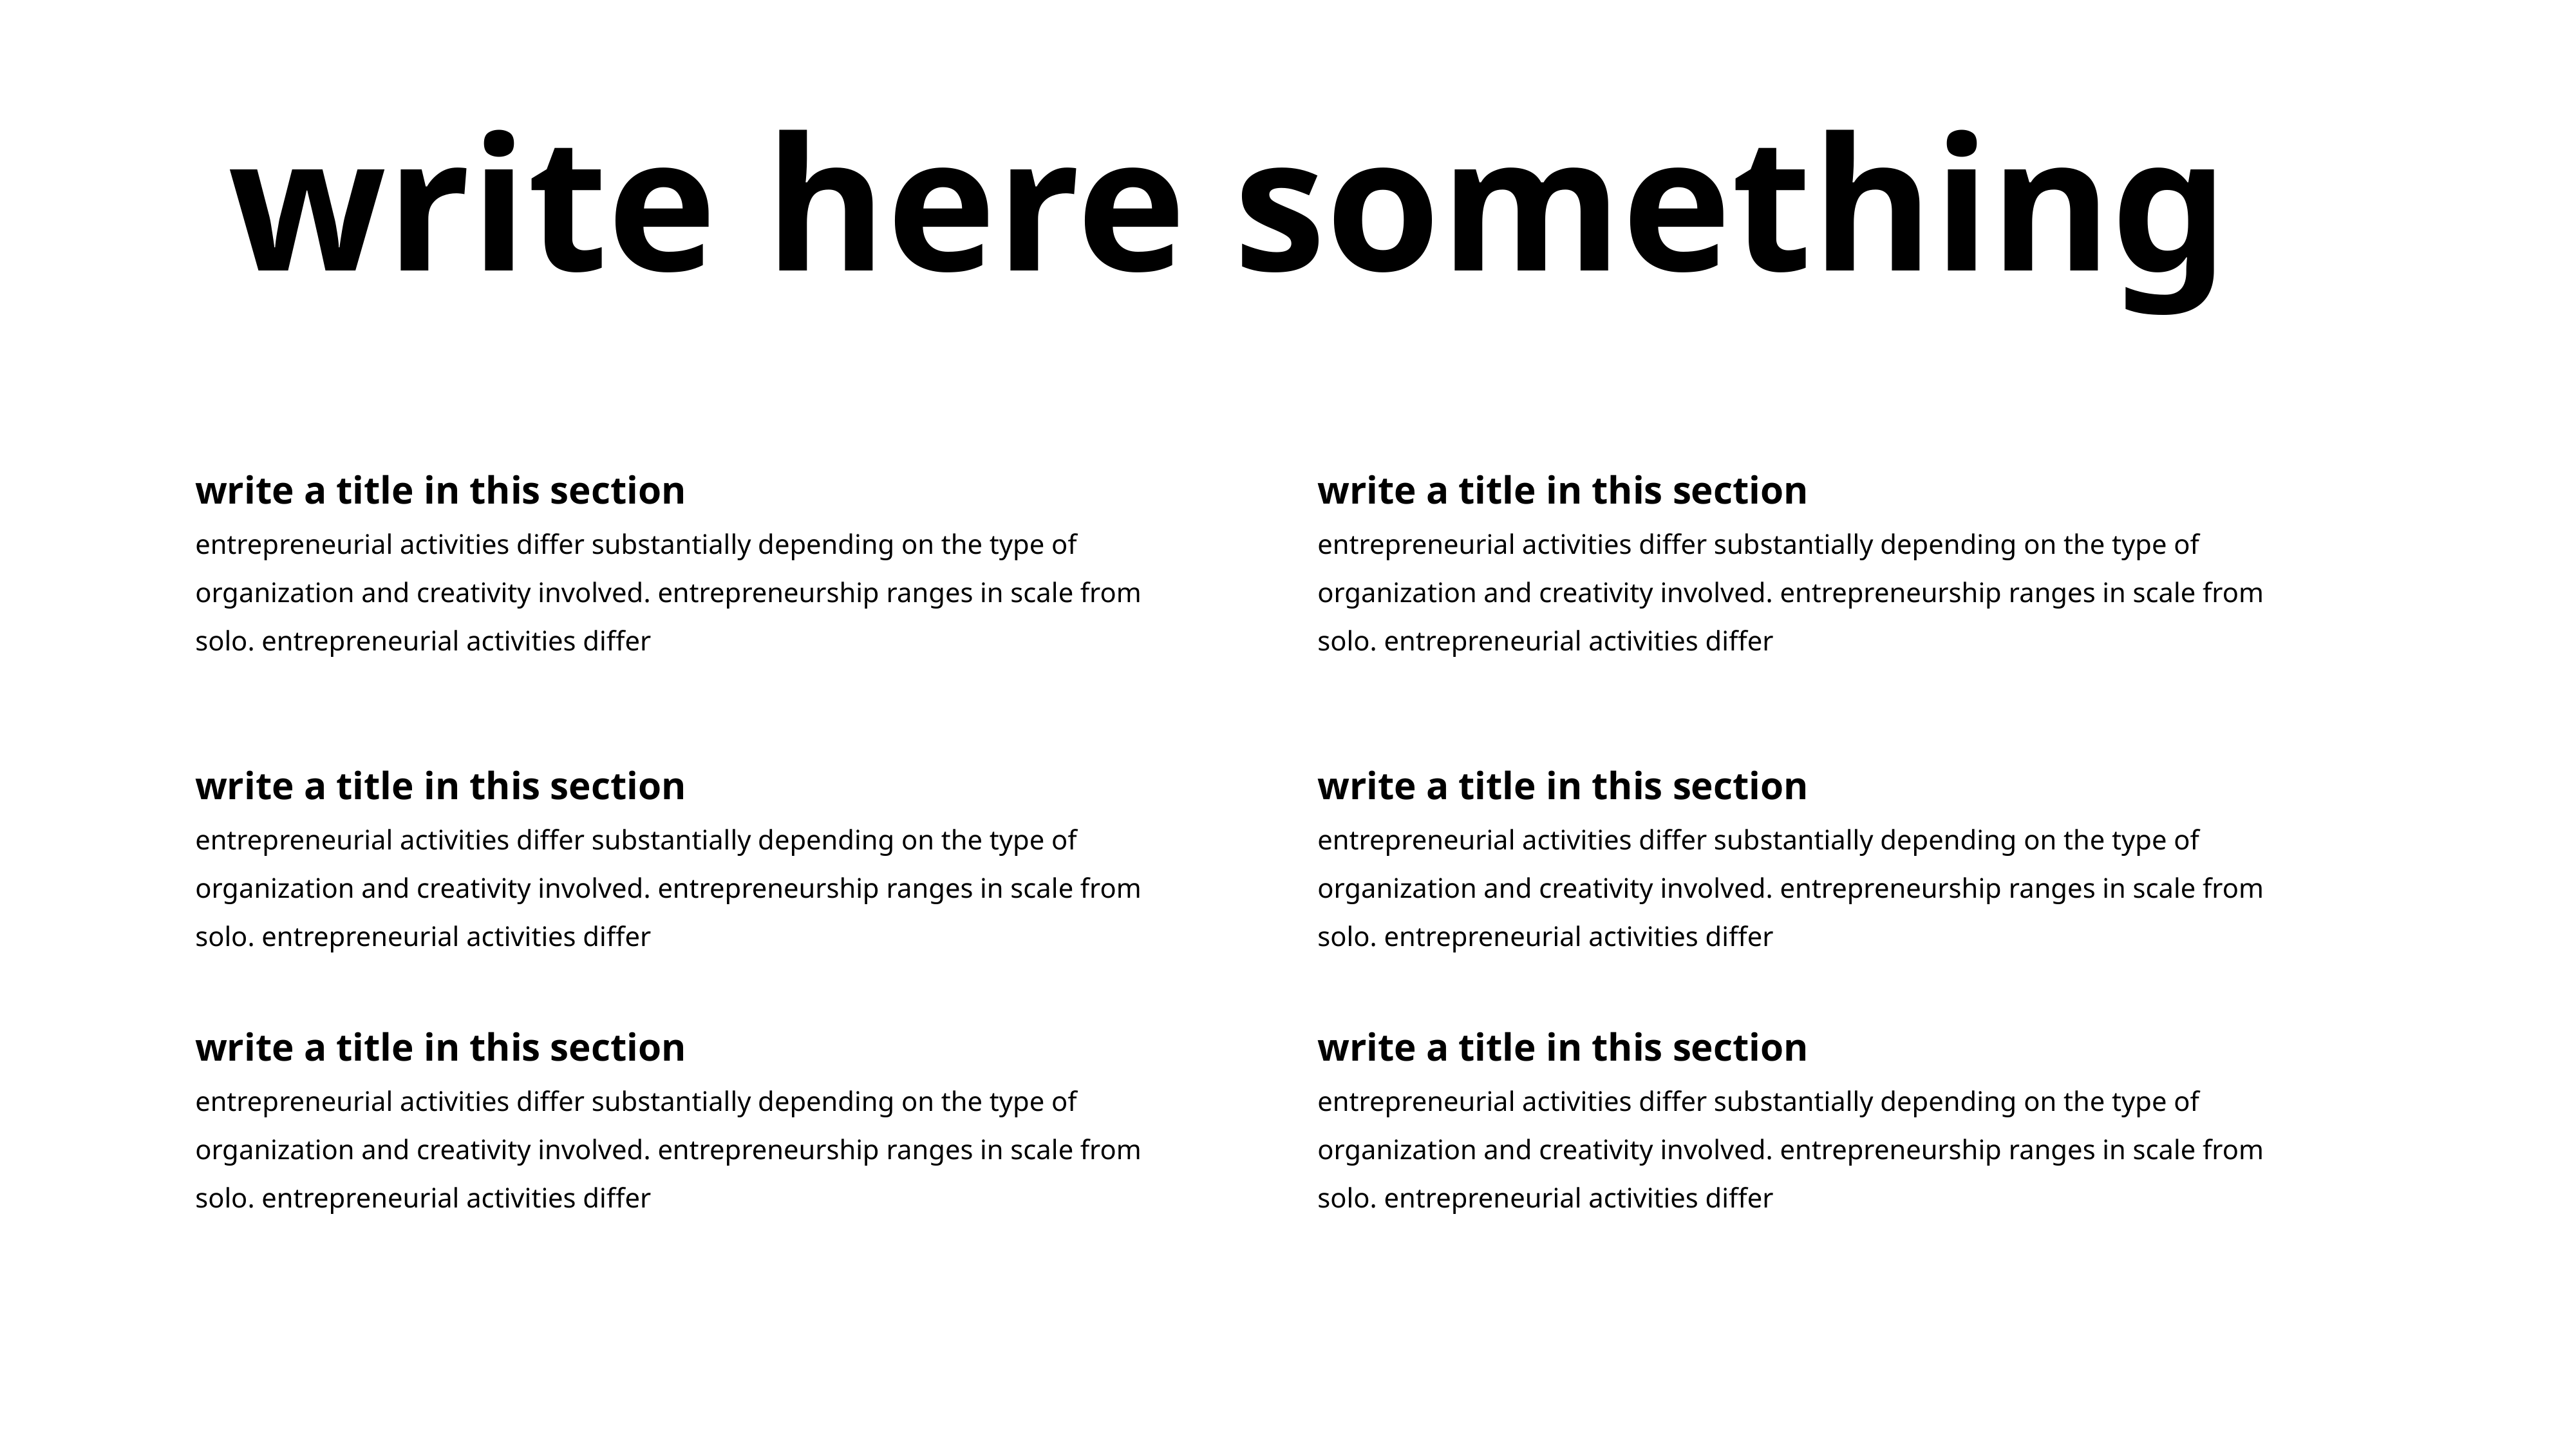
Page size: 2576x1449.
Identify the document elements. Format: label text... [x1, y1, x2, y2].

text_box write a title in this section entrepreneurial activities differ substantially depending on the type of organization and creativity involved. entrepreneurship ranges in scale from solo. entrepreneurial activities differ [1308, 996, 2287, 1218]
text_box write a title in this section entrepreneurial activities differ substantially depending on the type of organization and creativity involved. entrepreneurship ranges in scale from solo. entrepreneurial activities differ [185, 439, 1165, 661]
text_box write here something [219, 80, 2239, 313]
text_box write a title in this section entrepreneurial activities differ substantially depending on the type of organization and creativity involved. entrepreneurship ranges in scale from solo. entrepreneurial activities differ [1308, 734, 2287, 957]
text_box write a title in this section entrepreneurial activities differ substantially depending on the type of organization and creativity involved. entrepreneurship ranges in scale from solo. entrepreneurial activities differ [185, 996, 1165, 1218]
text_box write a title in this section entrepreneurial activities differ substantially depending on the type of organization and creativity involved. entrepreneurship ranges in scale from solo. entrepreneurial activities differ [1308, 439, 2287, 661]
text_box write a title in this section entrepreneurial activities differ substantially depending on the type of organization and creativity involved. entrepreneurship ranges in scale from solo. entrepreneurial activities differ [185, 734, 1165, 957]
